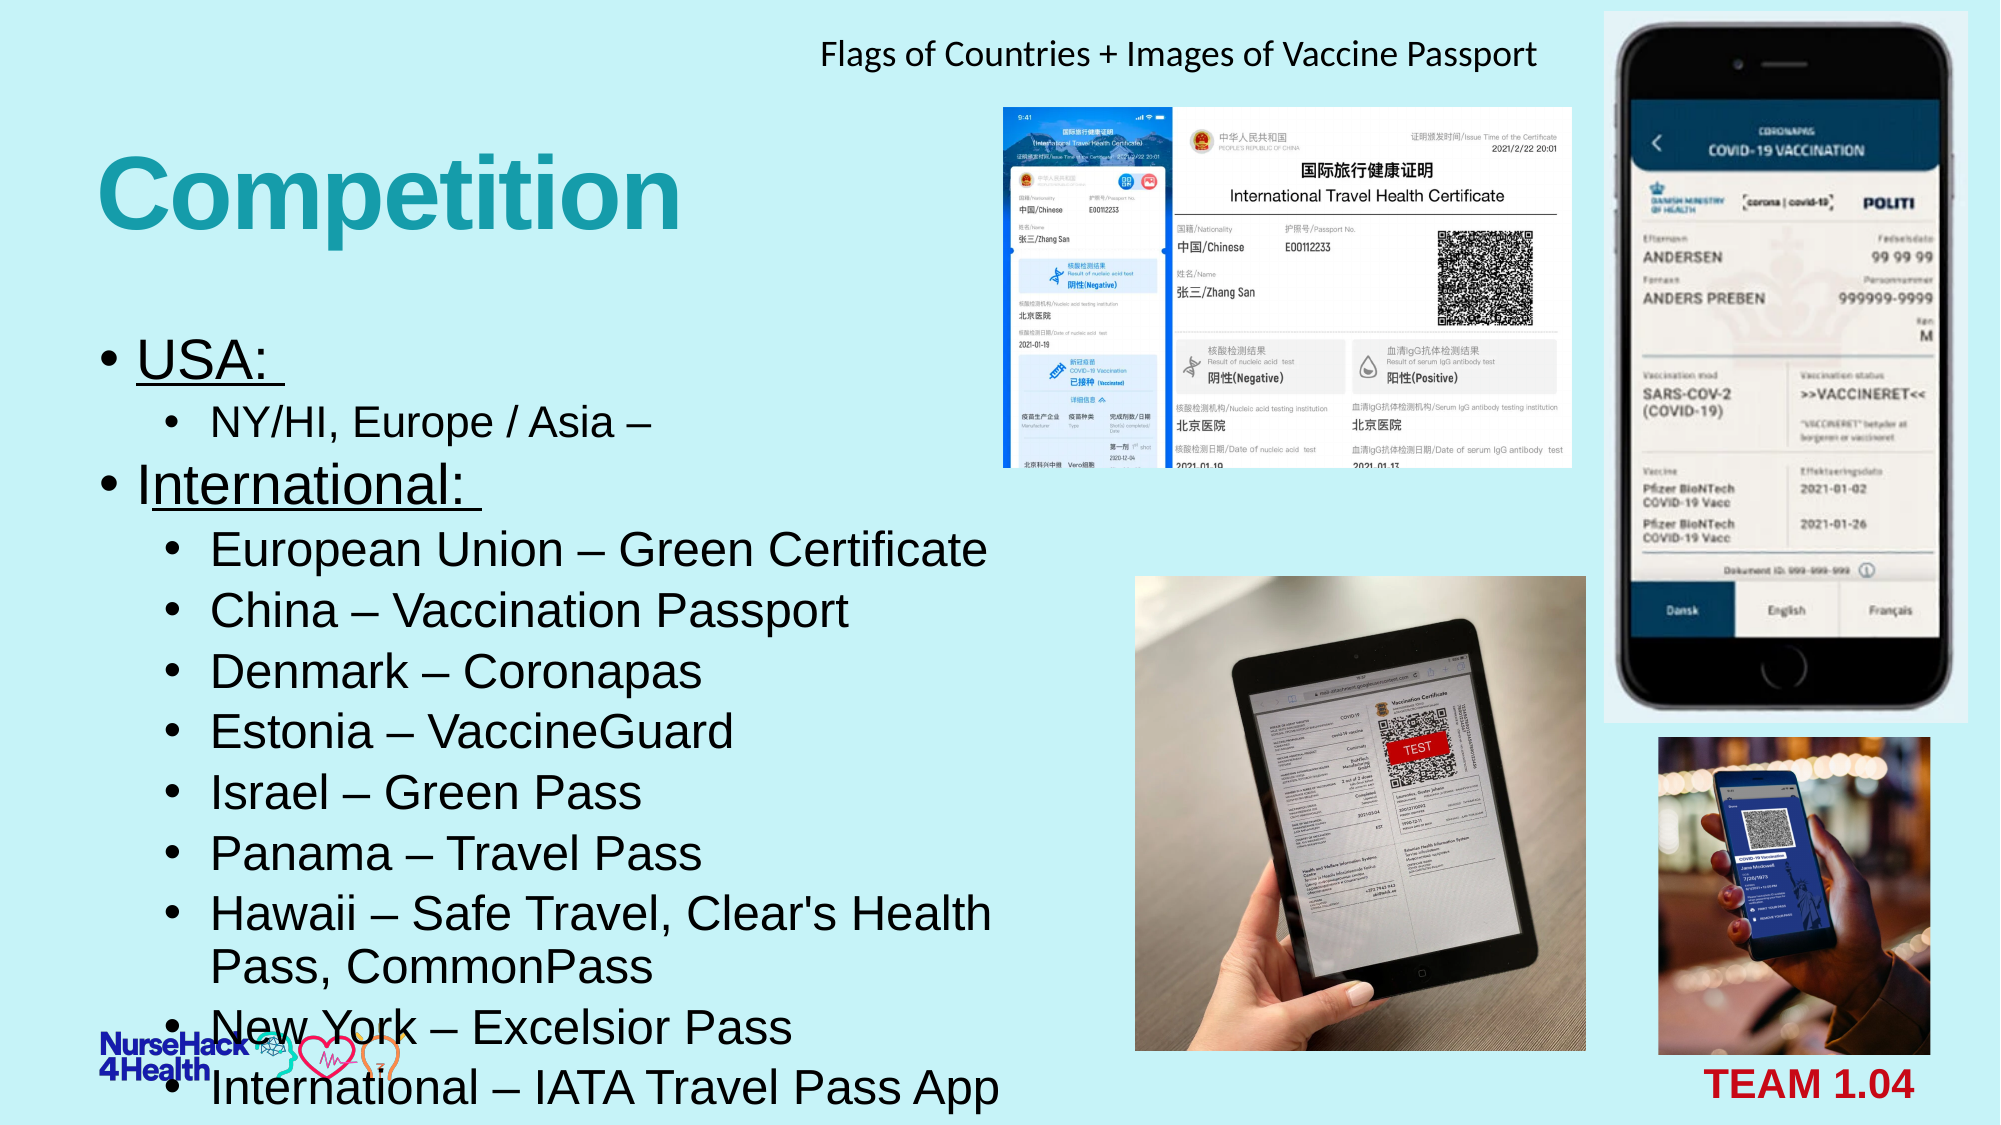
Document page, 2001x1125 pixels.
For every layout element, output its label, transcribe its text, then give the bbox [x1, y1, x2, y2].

text_box TEAM 1.04 [1679, 1057, 1939, 1115]
picture [1603, 11, 1969, 723]
picture [1003, 107, 1572, 468]
picture [1135, 576, 1586, 1051]
text_box USA: NY/HI, Europe / Asia – International: European Union – Green Certificate China – Vaccination Passport Denmark – Coronapas Estonia – VaccineGuard Israel – Green Pass Panama – Travel Pass Hawaii – Safe Travel, Clear's Health Pass, CommonPass New York – Excelsior Pass International – IATA Travel Pass App [10, 246, 1080, 1125]
text_box Flags of Countries + Images of Vaccine Passport [805, 21, 1587, 82]
picture [1658, 736, 1931, 1069]
text_box Competition [96, 34, 997, 246]
